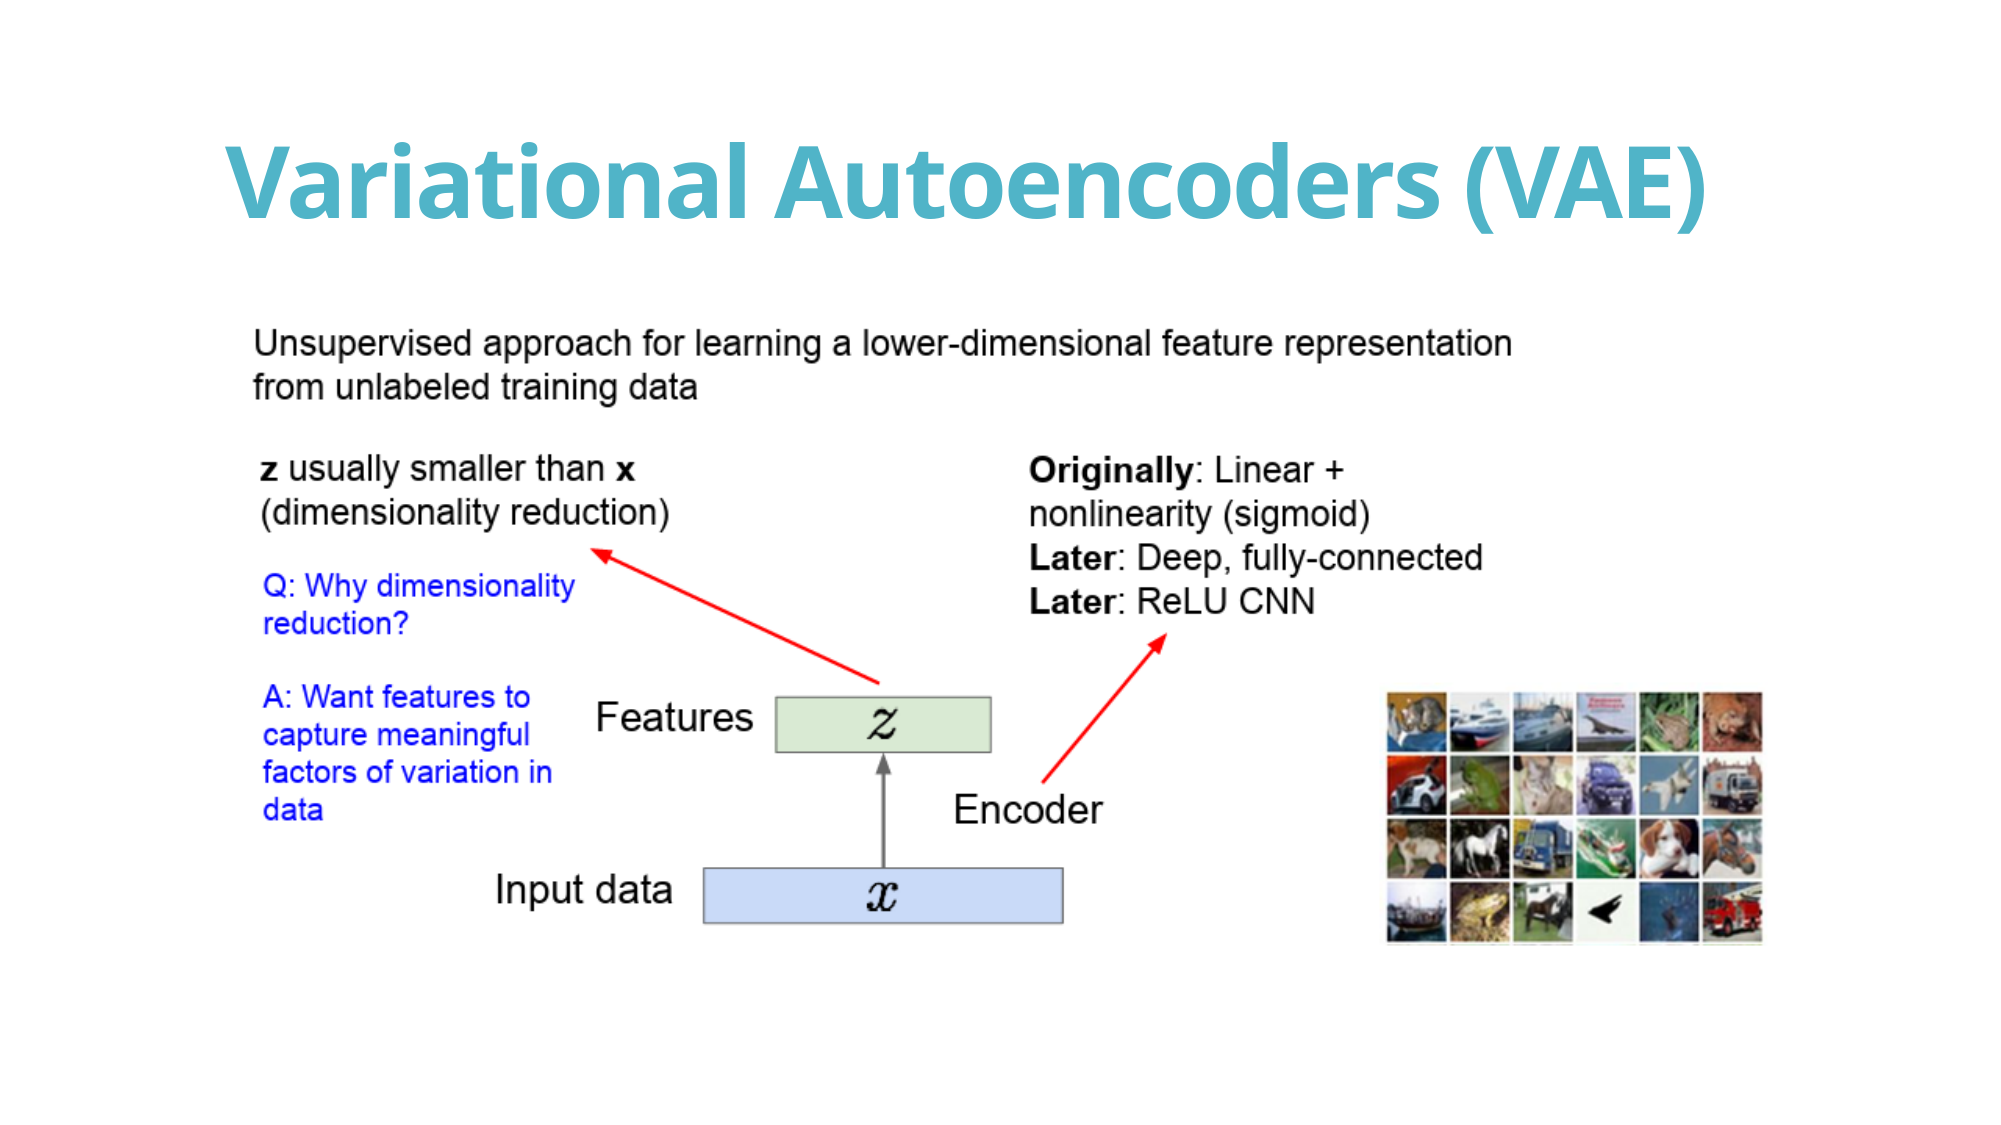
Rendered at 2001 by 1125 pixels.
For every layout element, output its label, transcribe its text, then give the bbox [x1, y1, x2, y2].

title Variational Autoencoders (VAE) [83, 52, 1851, 325]
picture [202, 298, 1784, 949]
